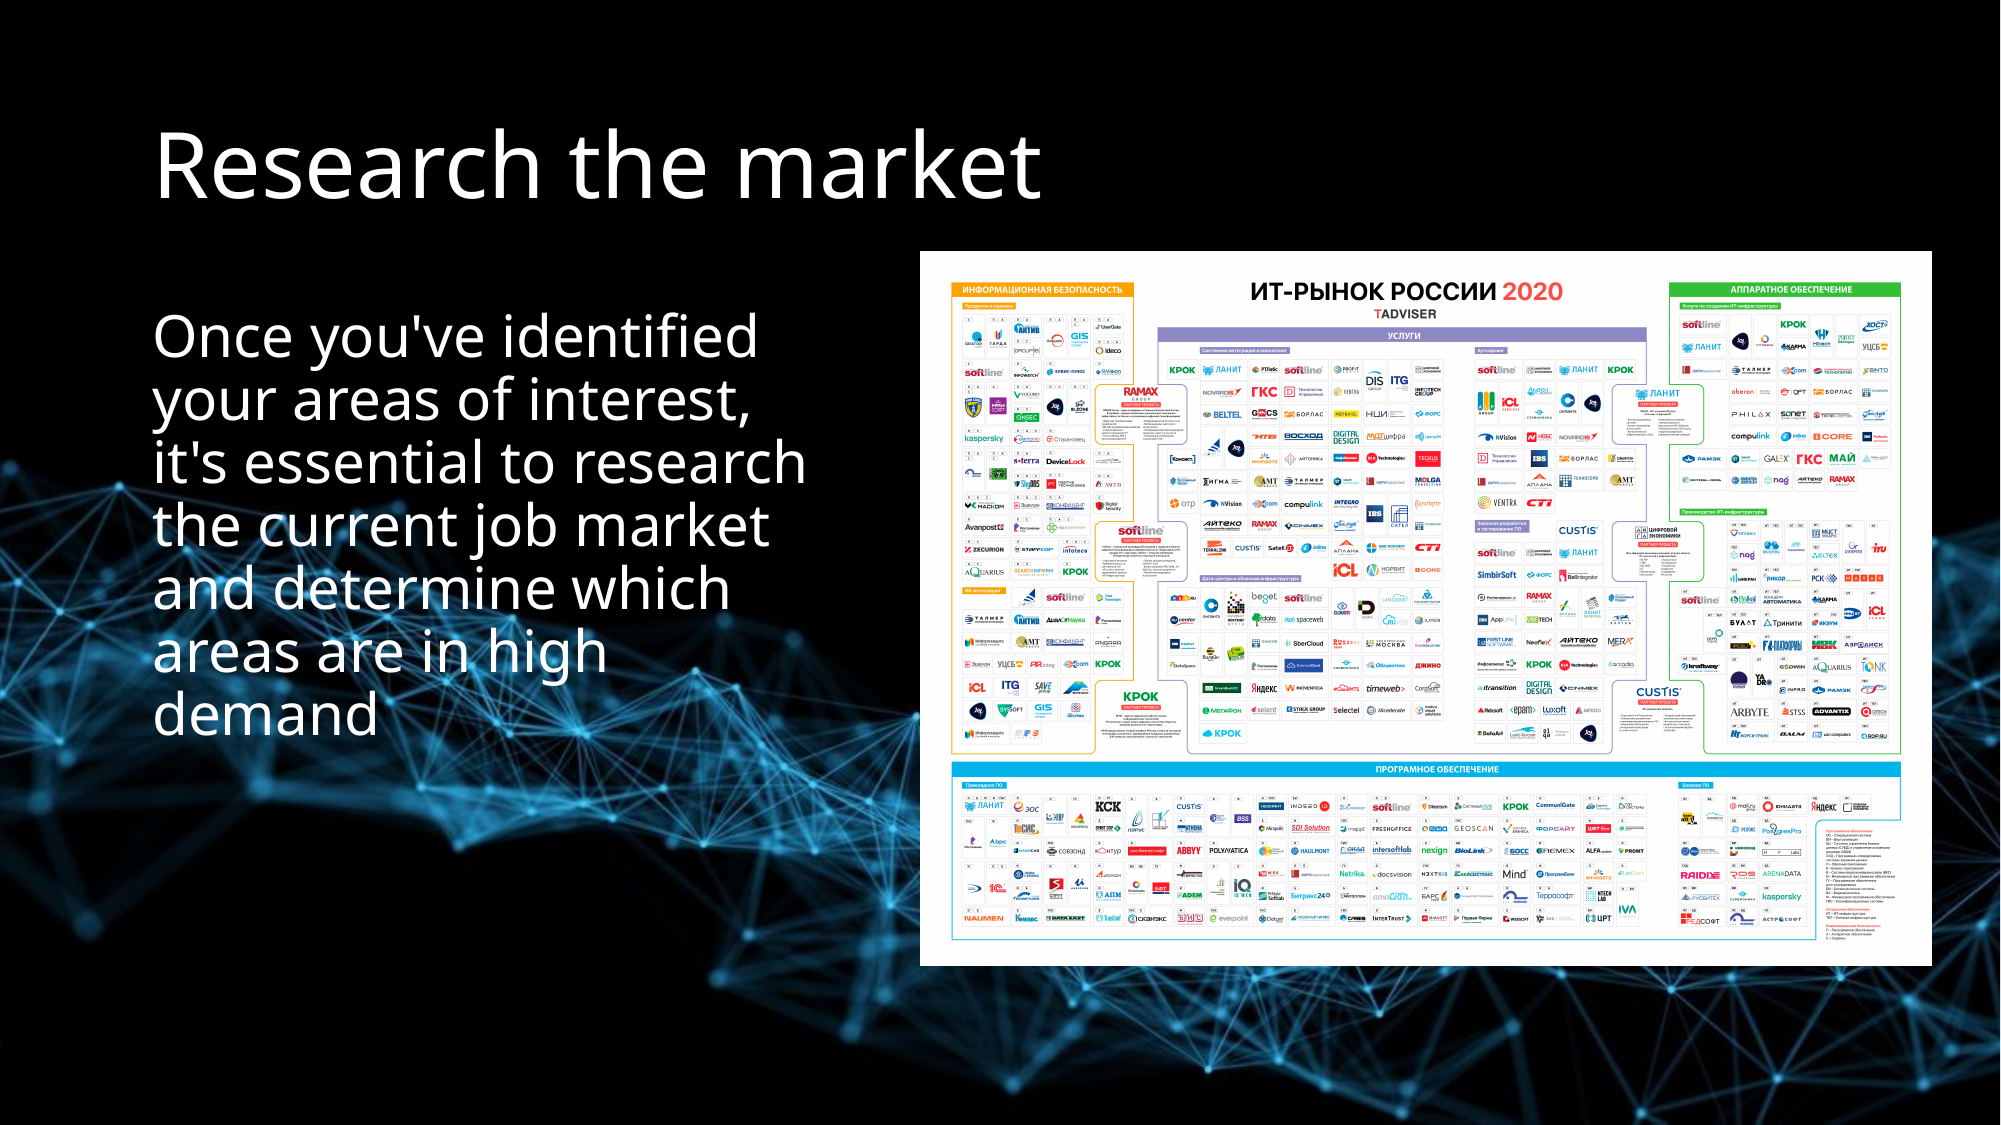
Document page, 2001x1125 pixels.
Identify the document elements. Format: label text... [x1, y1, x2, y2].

list Once you've identified your areas of interest, it's essential to research the current job market and determine which areas are in high demand [137, 299, 845, 1014]
title Research the market [137, 59, 1863, 278]
picture [0, 0, 2001, 1125]
